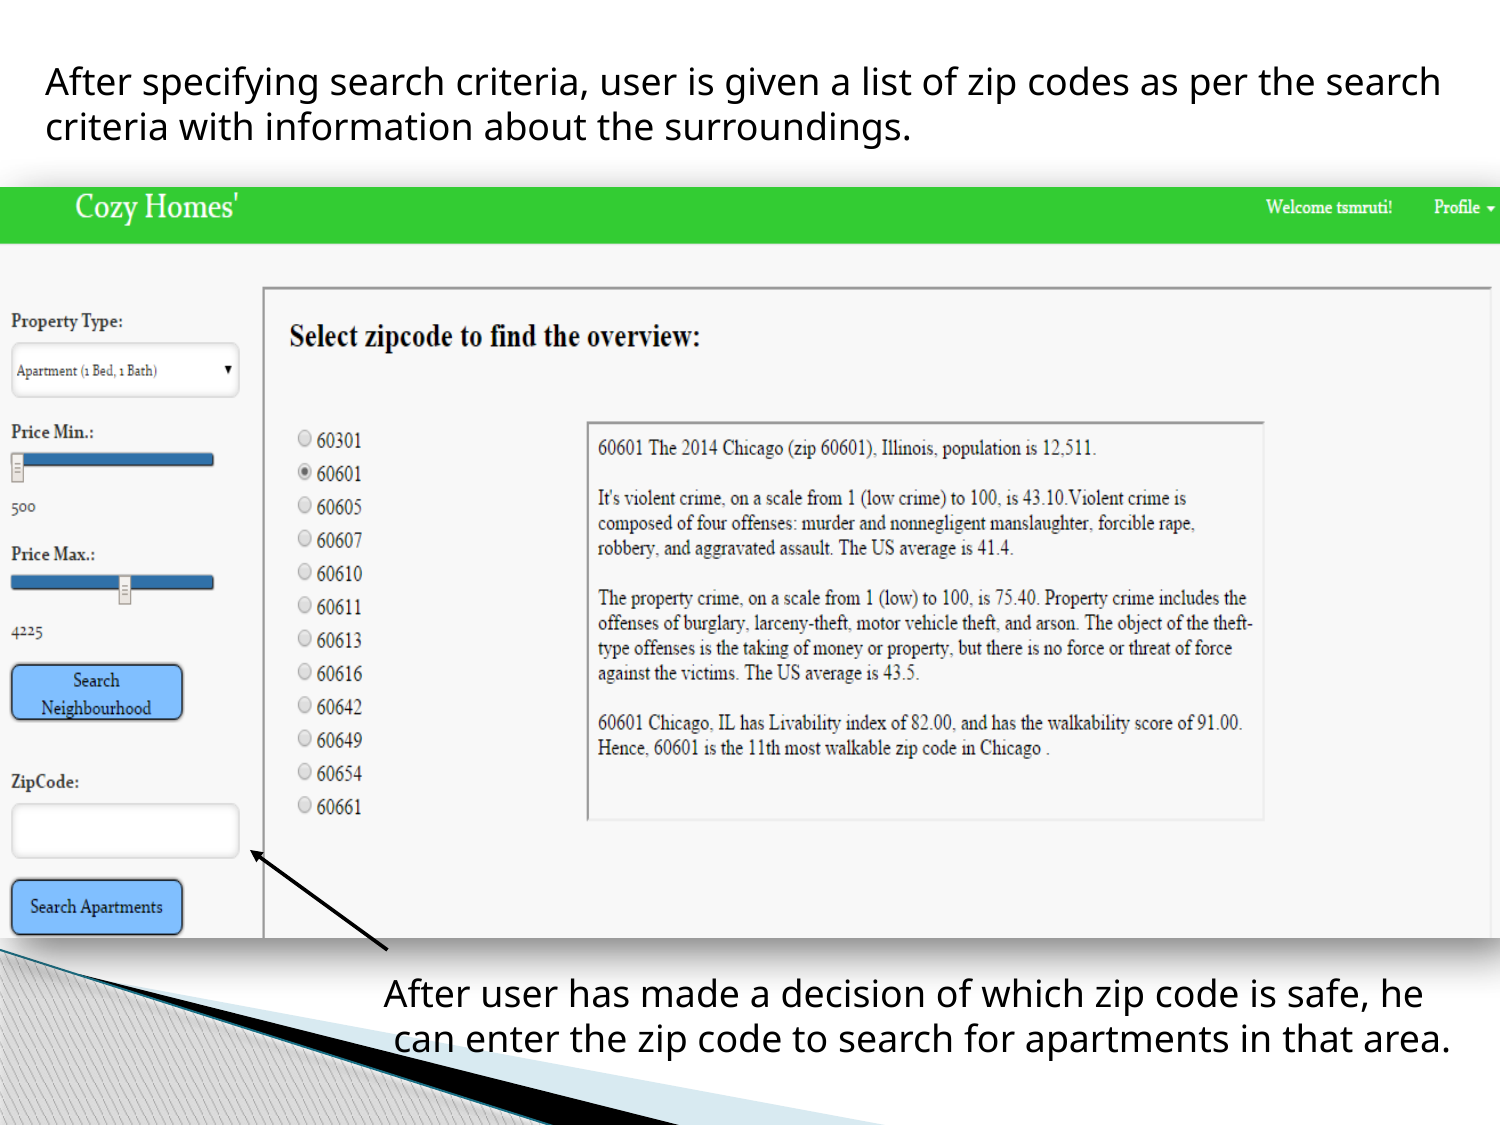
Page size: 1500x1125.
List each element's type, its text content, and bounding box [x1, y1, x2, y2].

text_box After specifying search criteria, user is given a list of zip codes as per the search criteria with information about the surroundings. [37, 49, 1475, 155]
text_box After user has made a decision of which zip code is safe, he can enter the zip code to search for apartments in that area. [376, 962, 1460, 1068]
picture [0, 187, 1500, 938]
